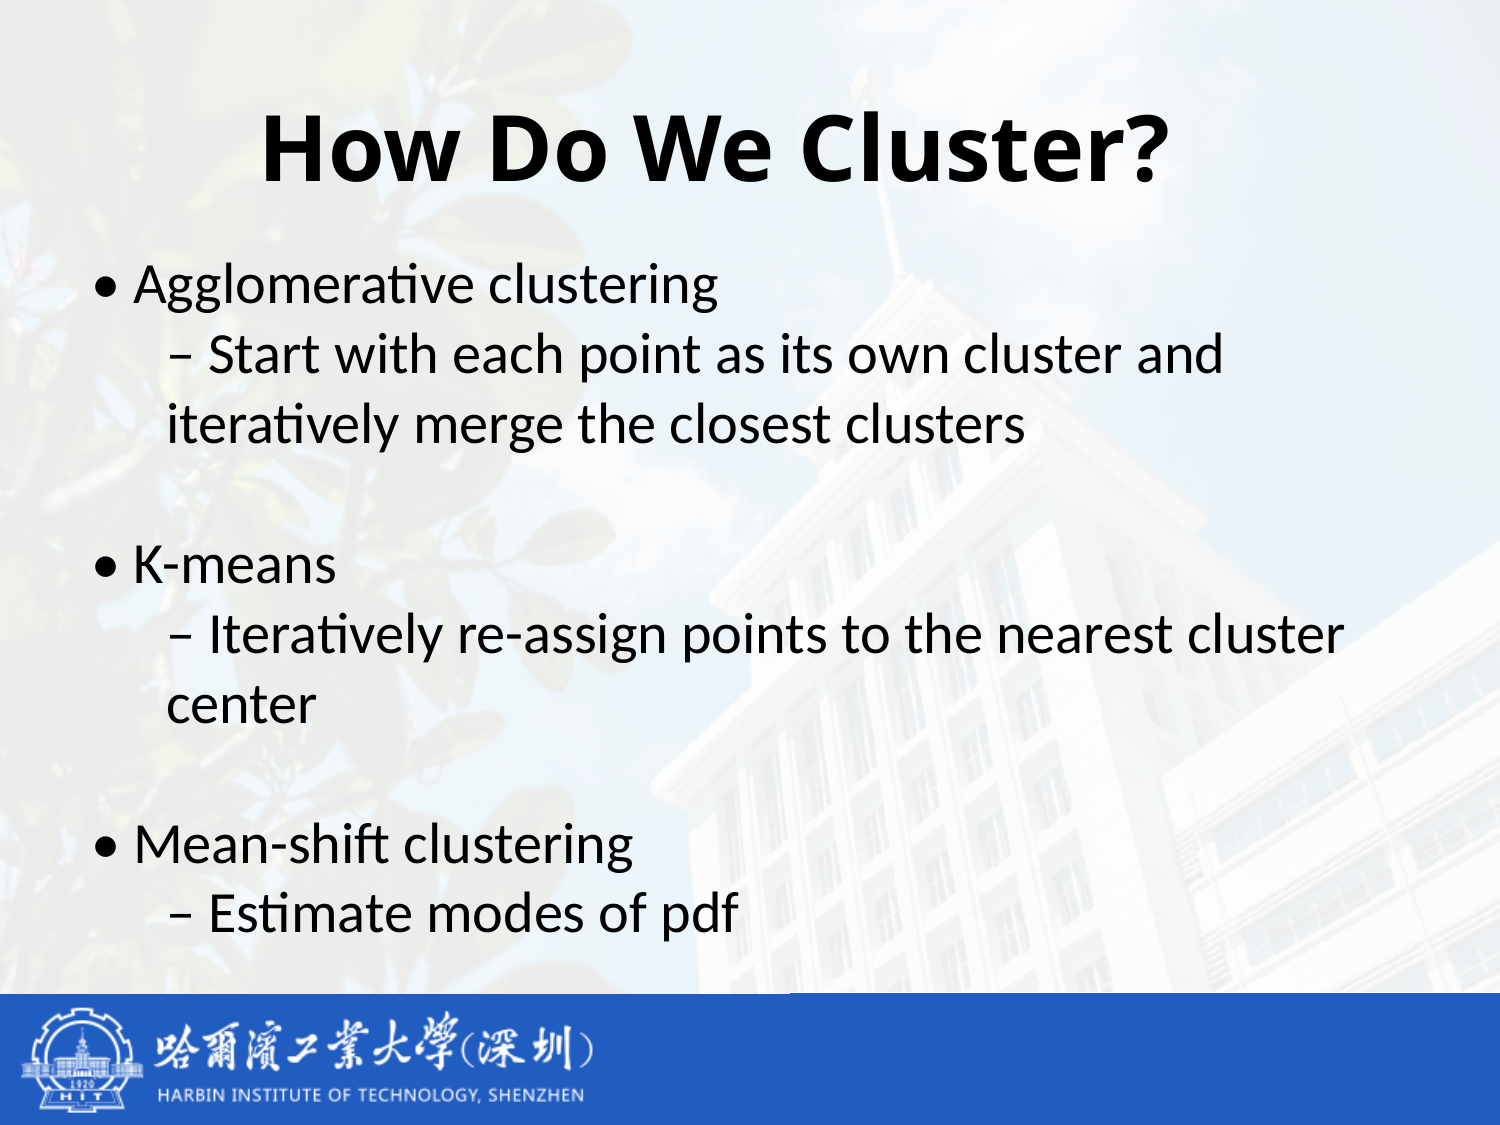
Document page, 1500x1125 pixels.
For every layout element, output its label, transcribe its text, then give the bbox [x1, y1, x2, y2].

picture [0, 992, 1500, 1125]
text_box • Agglomerative clustering – Start with each point as its own cluster and iteratively merge the closest clusters • K-means – Iteratively re-assign points to the nearest cluster center • Mean-shift clustering – Estimate modes of pdf [76, 237, 1450, 952]
text_box How Do We Cluster? [76, 82, 1354, 207]
